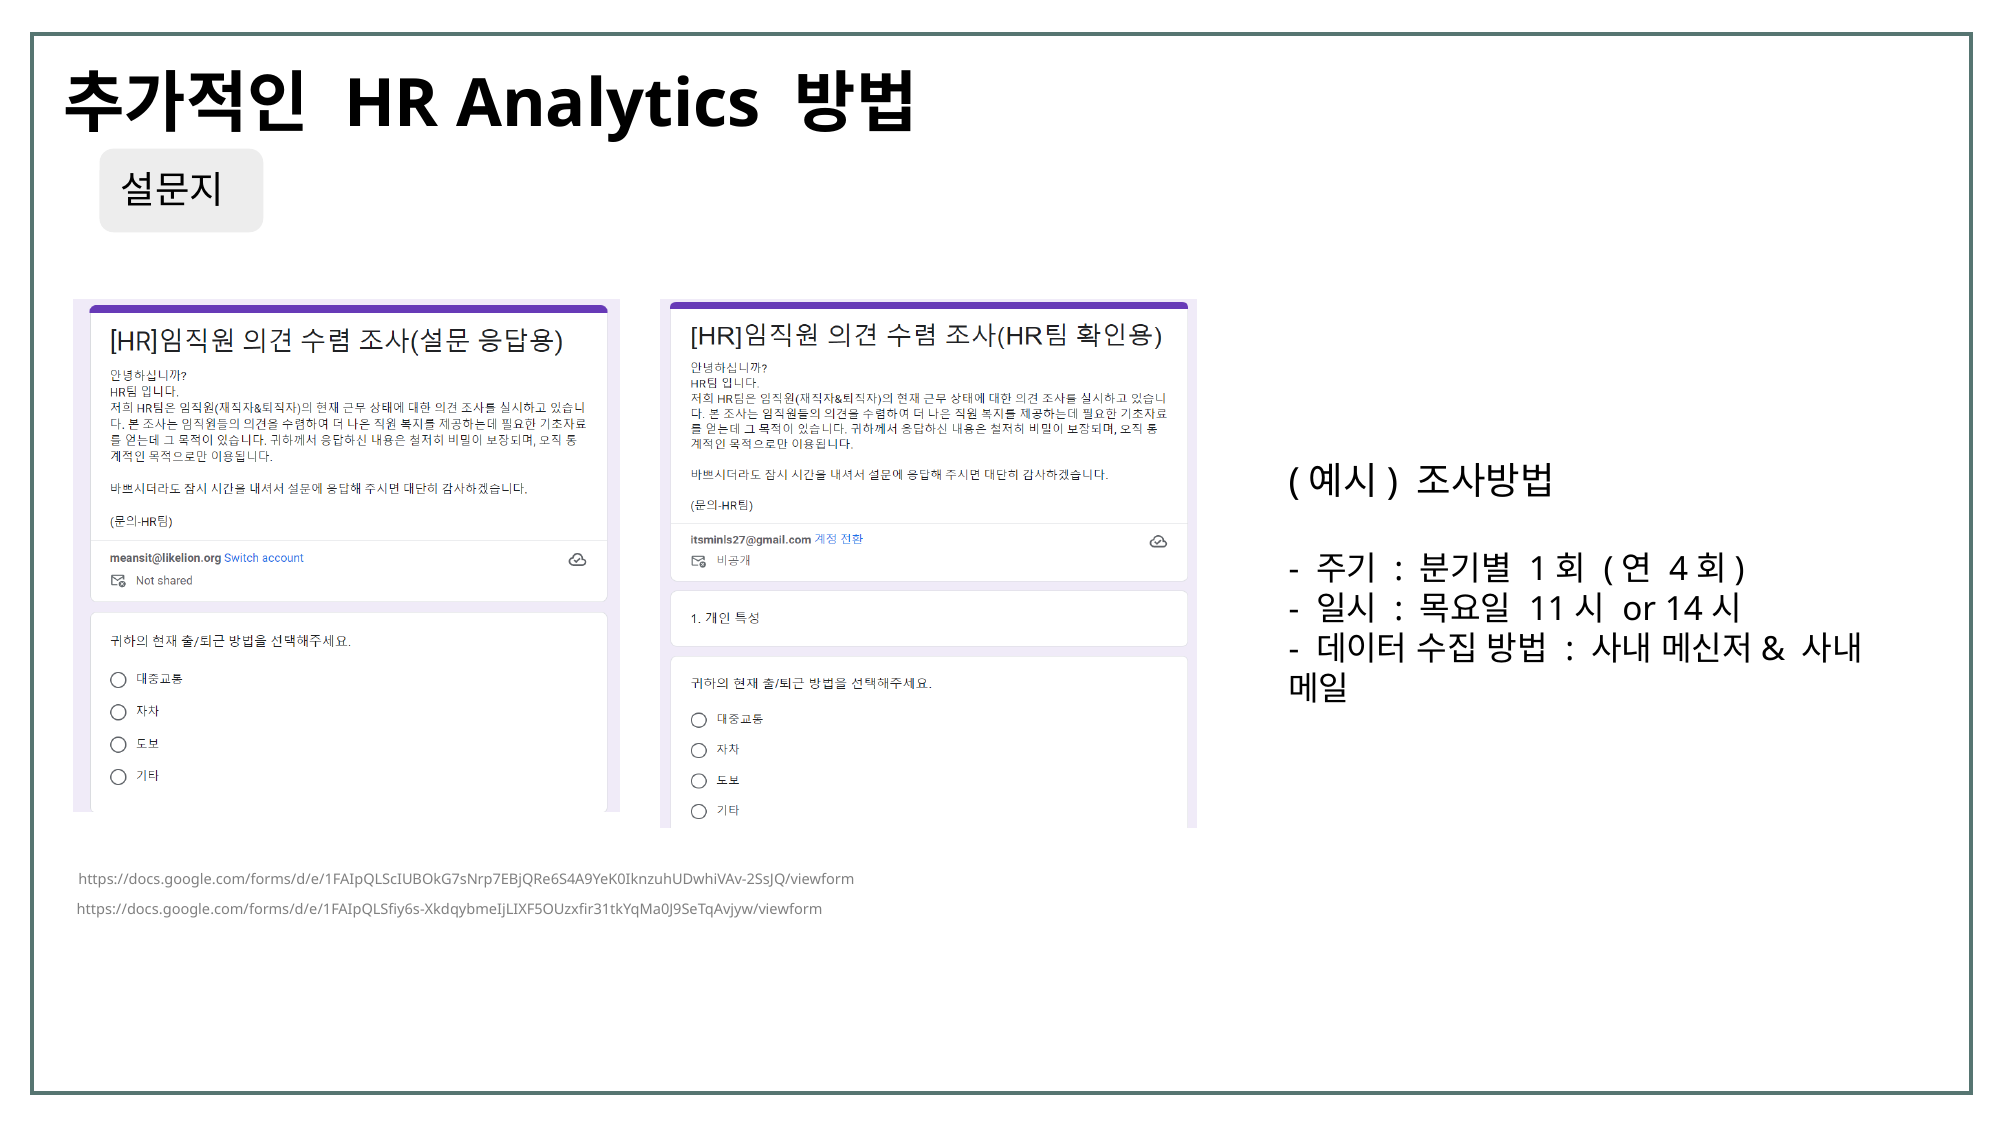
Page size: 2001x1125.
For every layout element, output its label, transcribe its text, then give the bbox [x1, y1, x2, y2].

text_box [31, 33, 1972, 1094]
text_box https://docs.google.com/forms/d/e/1FAIpQLScIUBOkG7sNrp7EBjQRe6S4A9YeK0IknzuhUDwhiVAv-2SsJQ/viewform [63, 862, 870, 895]
text_box 추가적인 HR Analytics 방법 [48, 52, 933, 148]
text_box 설문지 [105, 158, 239, 219]
picture [73, 299, 620, 812]
picture [660, 299, 1197, 828]
text_box https://docs.google.com/forms/d/e/1FAIpQLSfiy6s-XkdqybmeIjLIXF5OUzxfir31tkYqMa0J9SeTqAvjyw/viewform [61, 892, 838, 926]
text_box [98, 148, 265, 234]
text_box (예시) 조사방법 - 주기 : 분기별 1회 (연 4회) - 일시 : 목요일 11시 or 14시 - 데이터 수집 방법 : 사내 메신저& 사내 메일 [1273, 449, 1927, 715]
